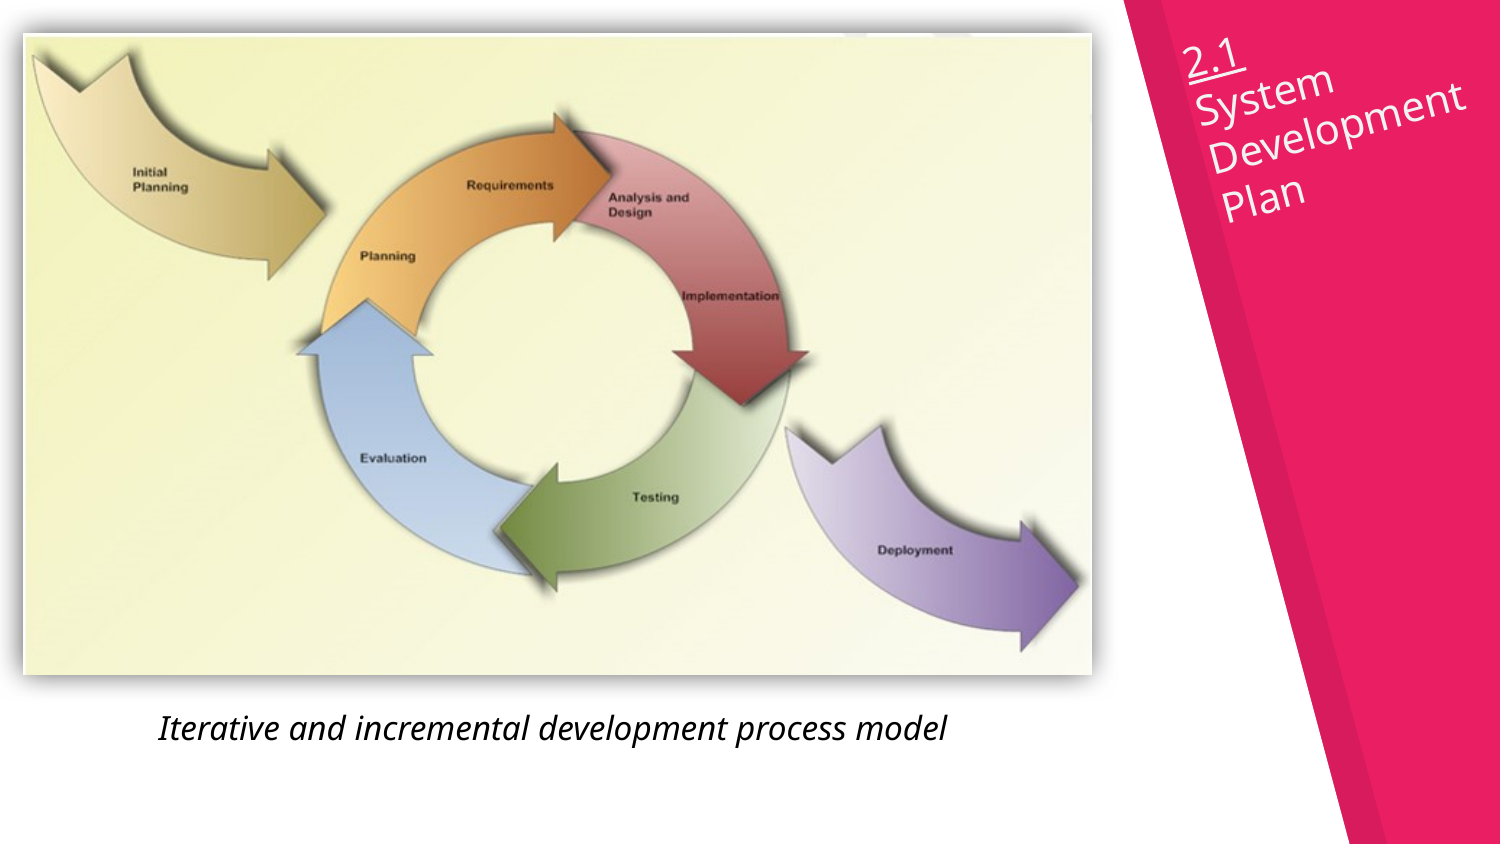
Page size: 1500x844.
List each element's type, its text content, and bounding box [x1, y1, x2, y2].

text_box Iterative and incremental development process model [144, 699, 972, 754]
picture [23, 33, 1092, 675]
text_box 2.1 System Development Plan [1160, 0, 1500, 244]
